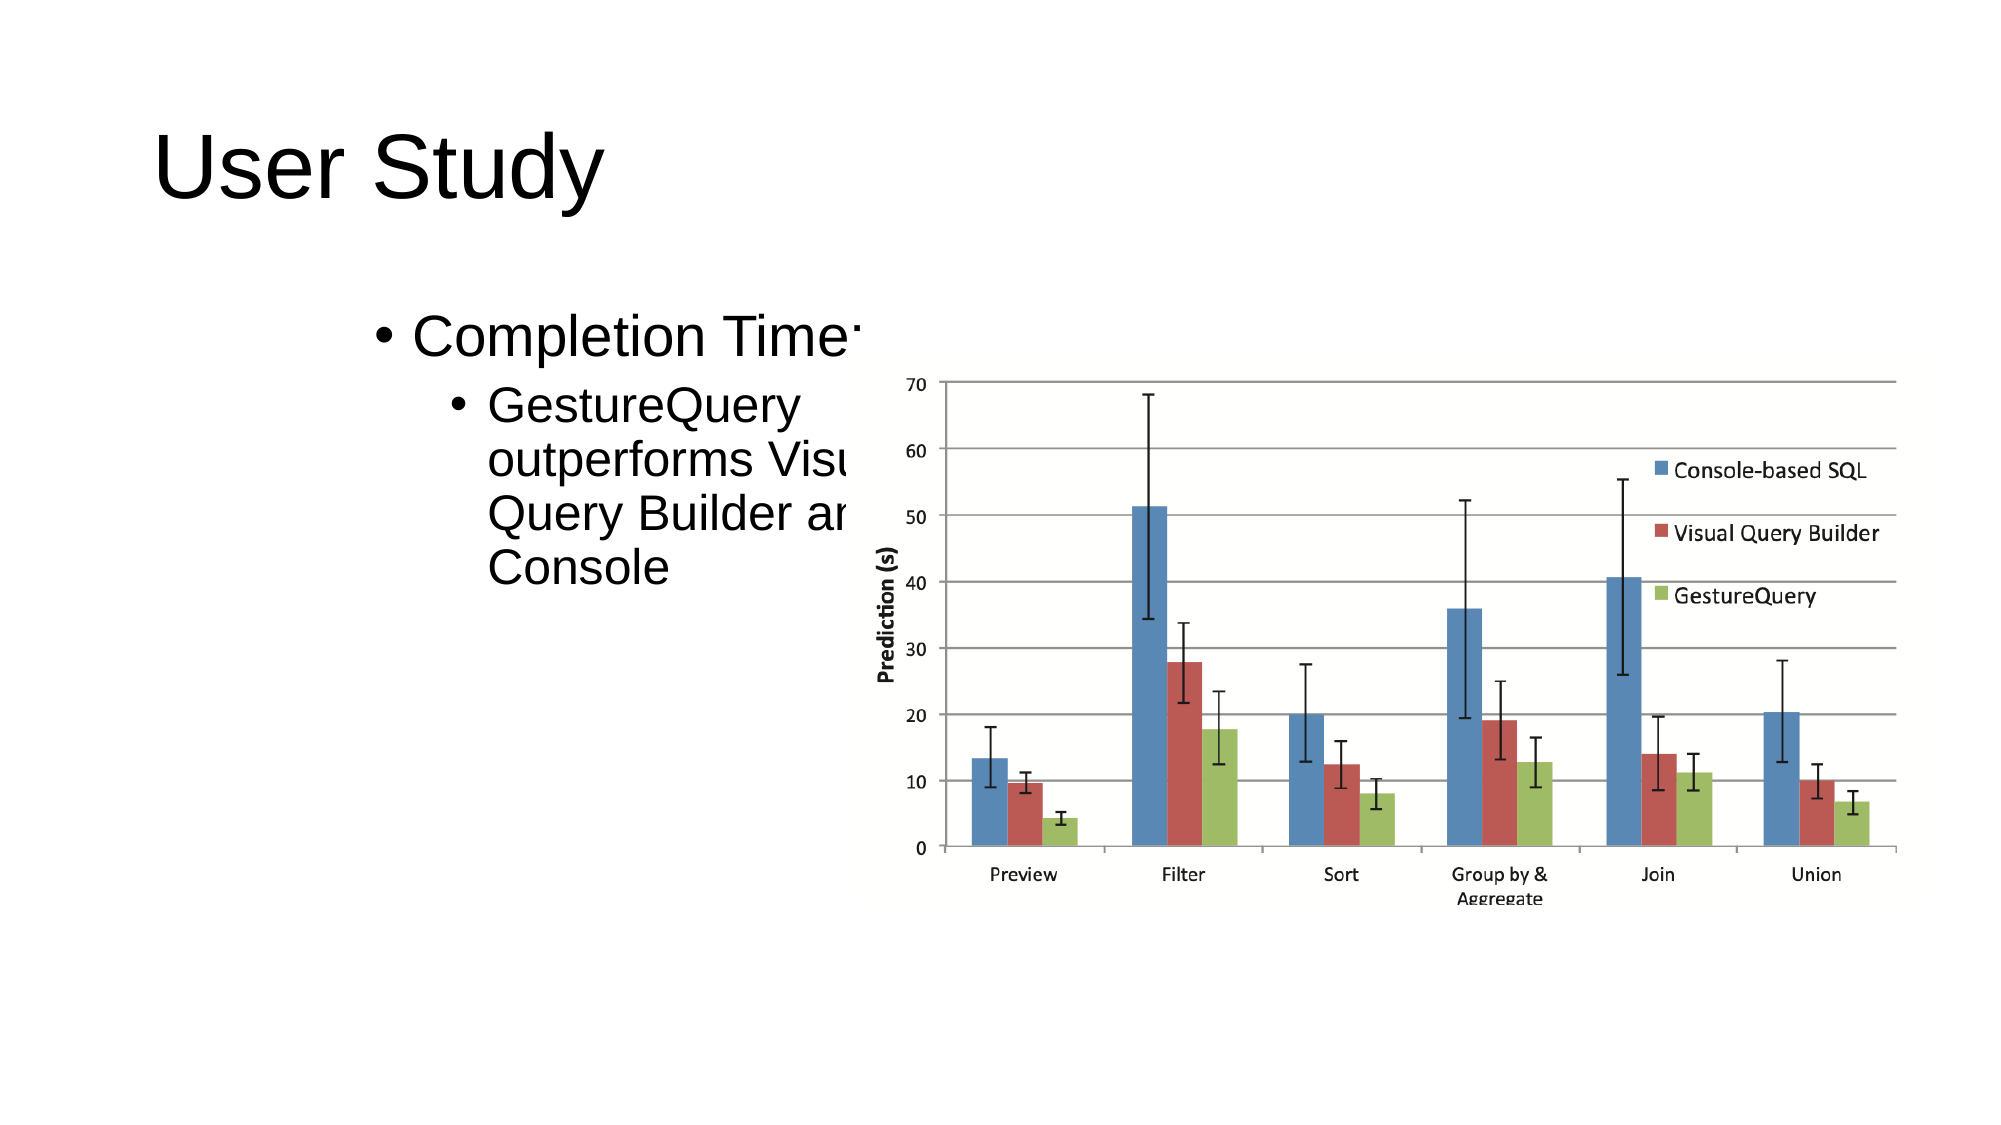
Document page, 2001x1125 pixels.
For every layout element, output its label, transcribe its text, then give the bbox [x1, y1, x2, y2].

title User Study [137, 59, 1863, 278]
picture [846, 350, 1925, 905]
list Completion Time: GestureQuery outperforms Visual Query Builder and Console [359, 298, 958, 1024]
